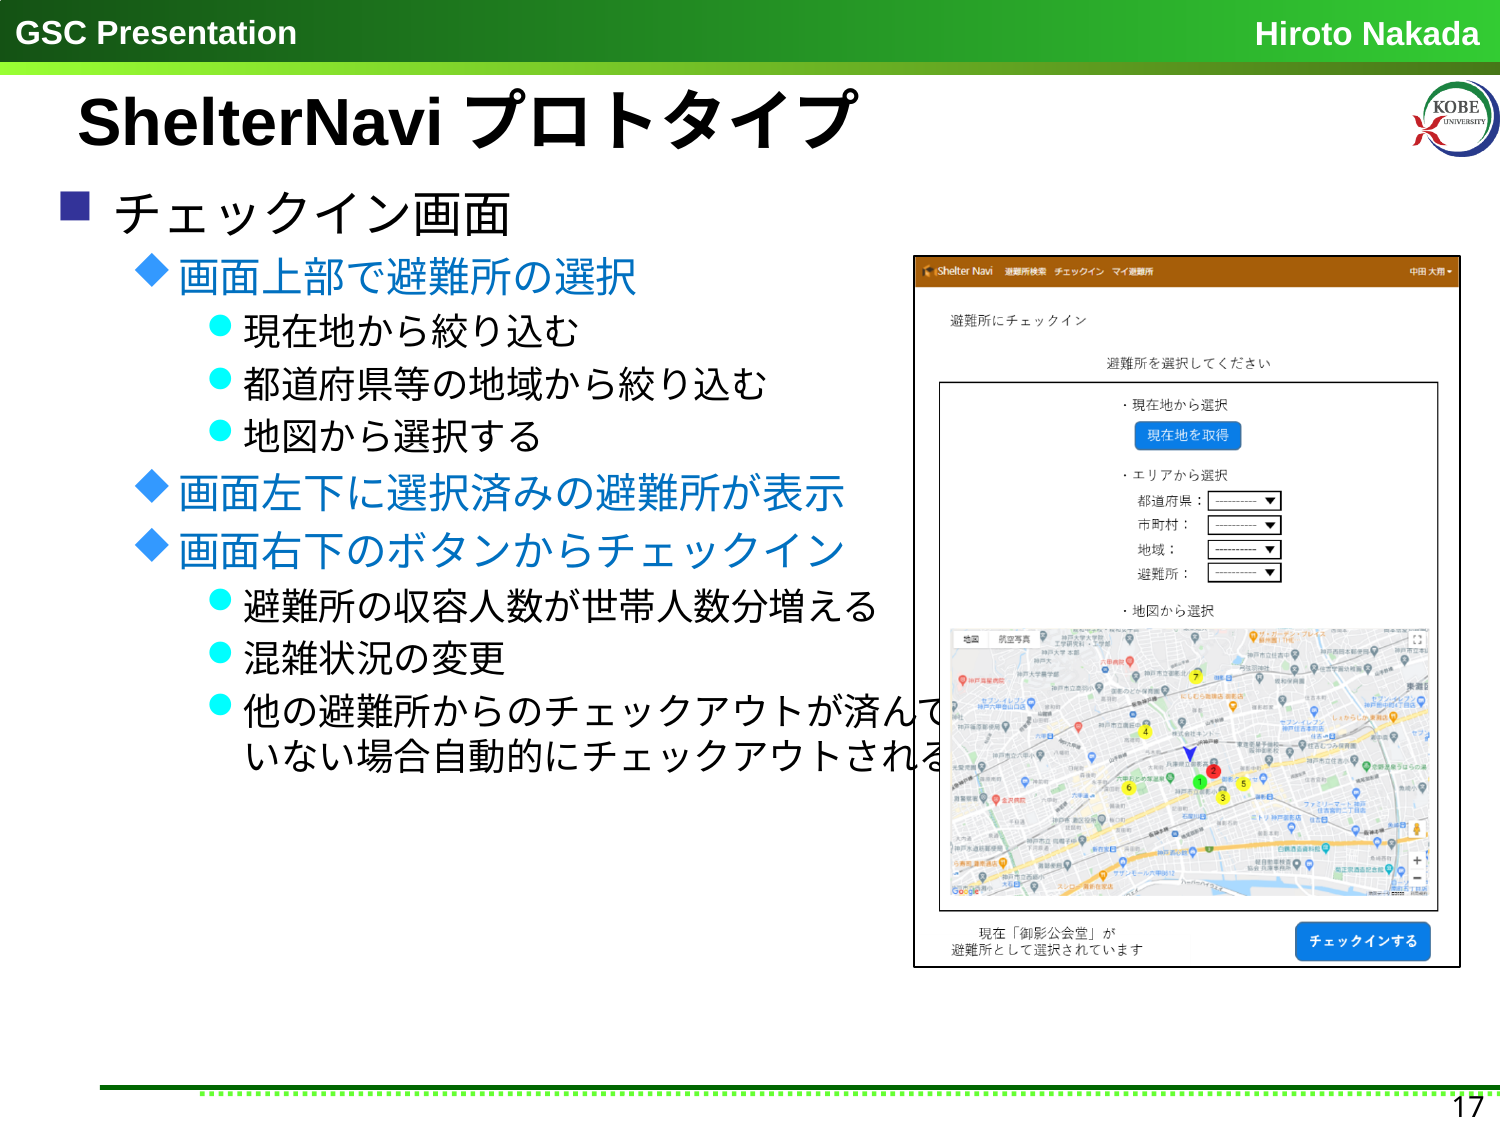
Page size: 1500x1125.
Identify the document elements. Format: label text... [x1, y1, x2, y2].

slide_number 17 [1187, 1081, 1500, 1125]
picture [915, 256, 1459, 967]
list チェックイン画面 画面上部で避難所の選択 現在地から絞り込む 都道府県等の地域から絞り込む 地図から選択する 画面左下に選択済みの避難所が表示 画面右下のボタンからチェックイン 避難所の収容人数が世帯人数分増える 混雑状況の変更 他の避難所からのチェックアウトが済んで いない場合自動的にチェックアウトされる [41, 174, 1417, 1050]
picture [1412, 80, 1500, 157]
title ShelterNaviプロトタイプ [62, 75, 1350, 163]
